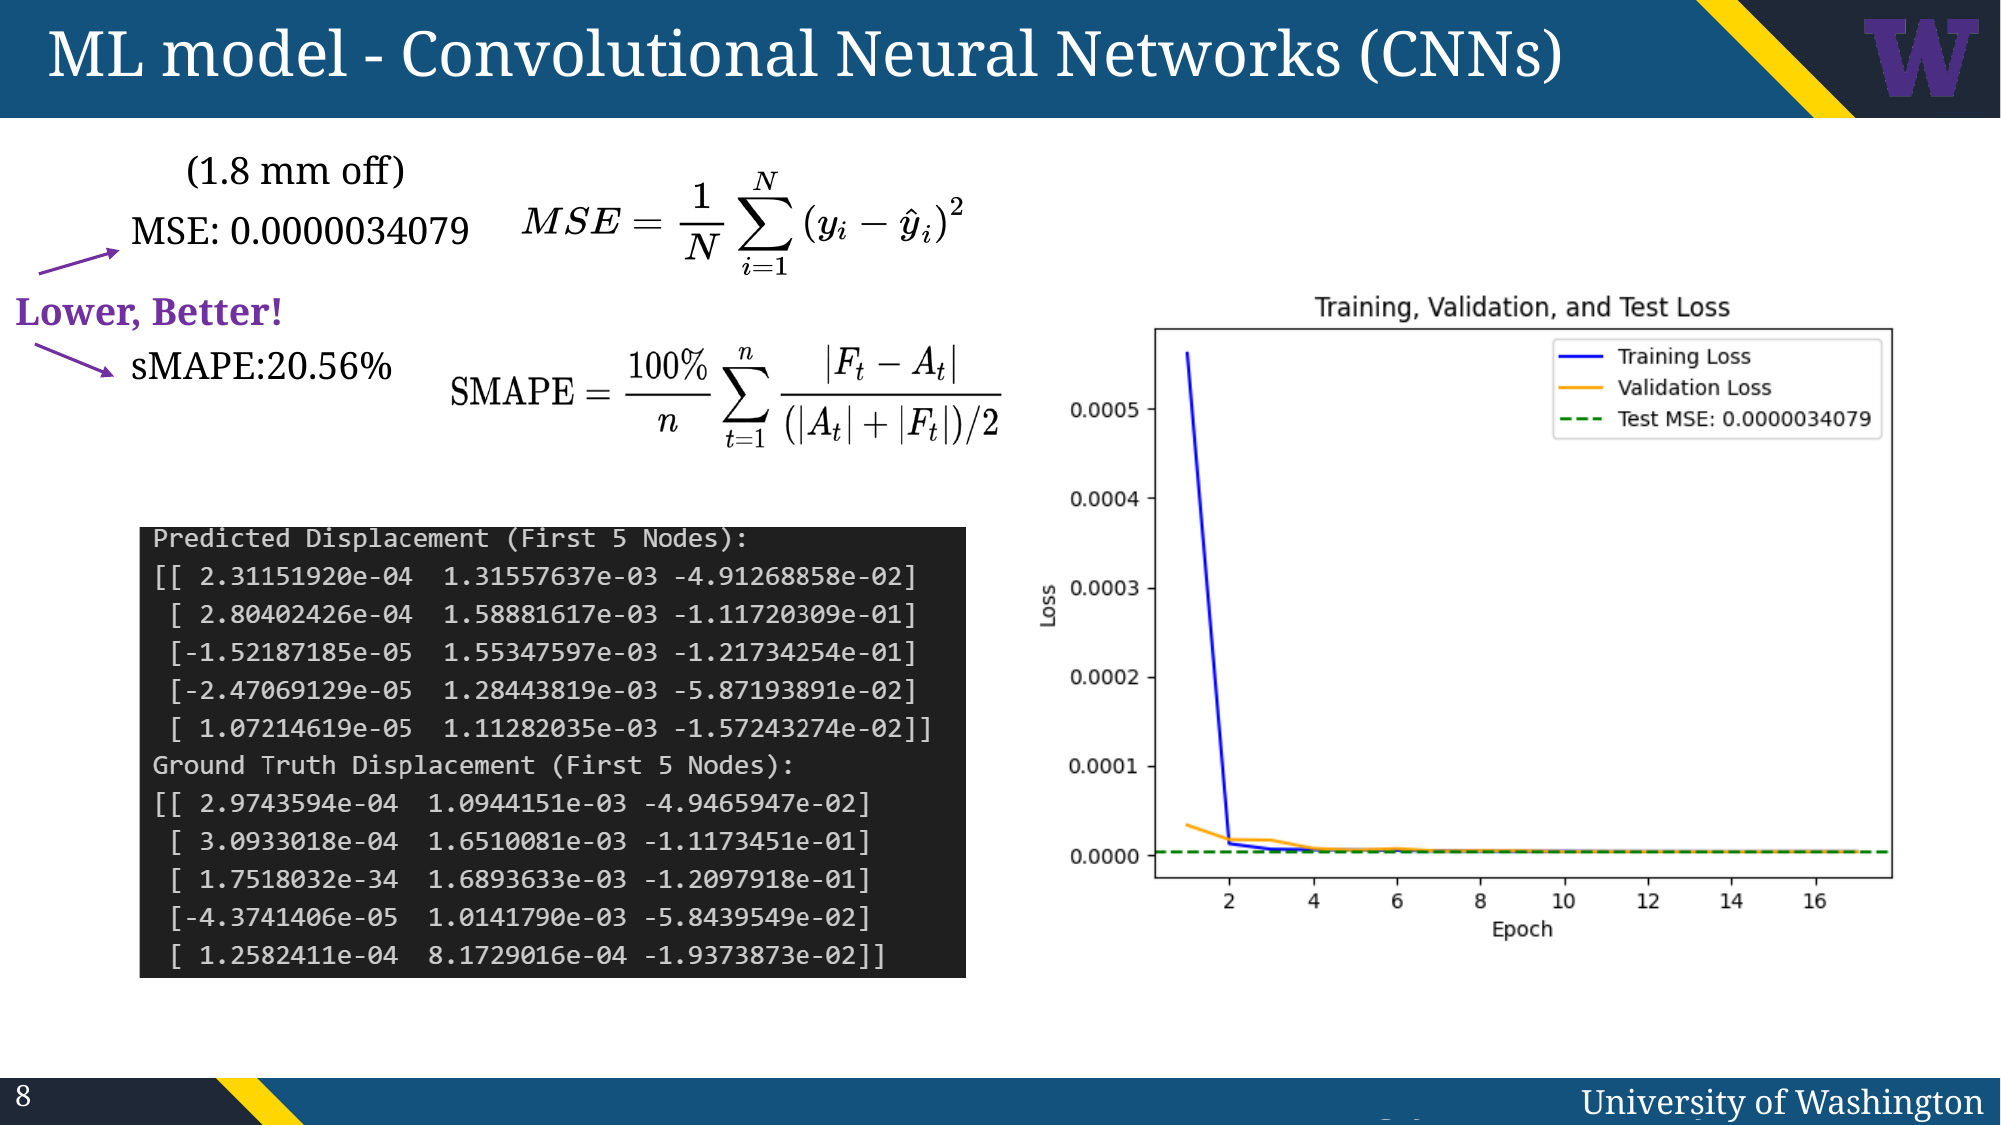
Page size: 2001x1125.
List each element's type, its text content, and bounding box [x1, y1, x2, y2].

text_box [34, 343, 115, 377]
title ML model - Convolutional Neural Networks (CNNs) [32, 0, 1711, 113]
text_box MSE: 0.0000034079 sMAPE:20.56% [115, 341, 449, 395]
picture [449, 339, 1006, 455]
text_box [38, 250, 120, 274]
slide_number 8 [0, 1065, 450, 1125]
text_box Lower, Better! [0, 280, 451, 341]
picture [1024, 281, 1905, 957]
text_box (1.8 mm off) [171, 139, 421, 199]
text_box MSE: 0.0000034079 sMAPE:20.56% [115, 199, 827, 339]
text_box [1860, 0, 2000, 113]
text_box University of Washington [1284, 1081, 2000, 1120]
picture [139, 527, 966, 980]
picture [520, 167, 966, 281]
picture [1859, 8, 1982, 103]
